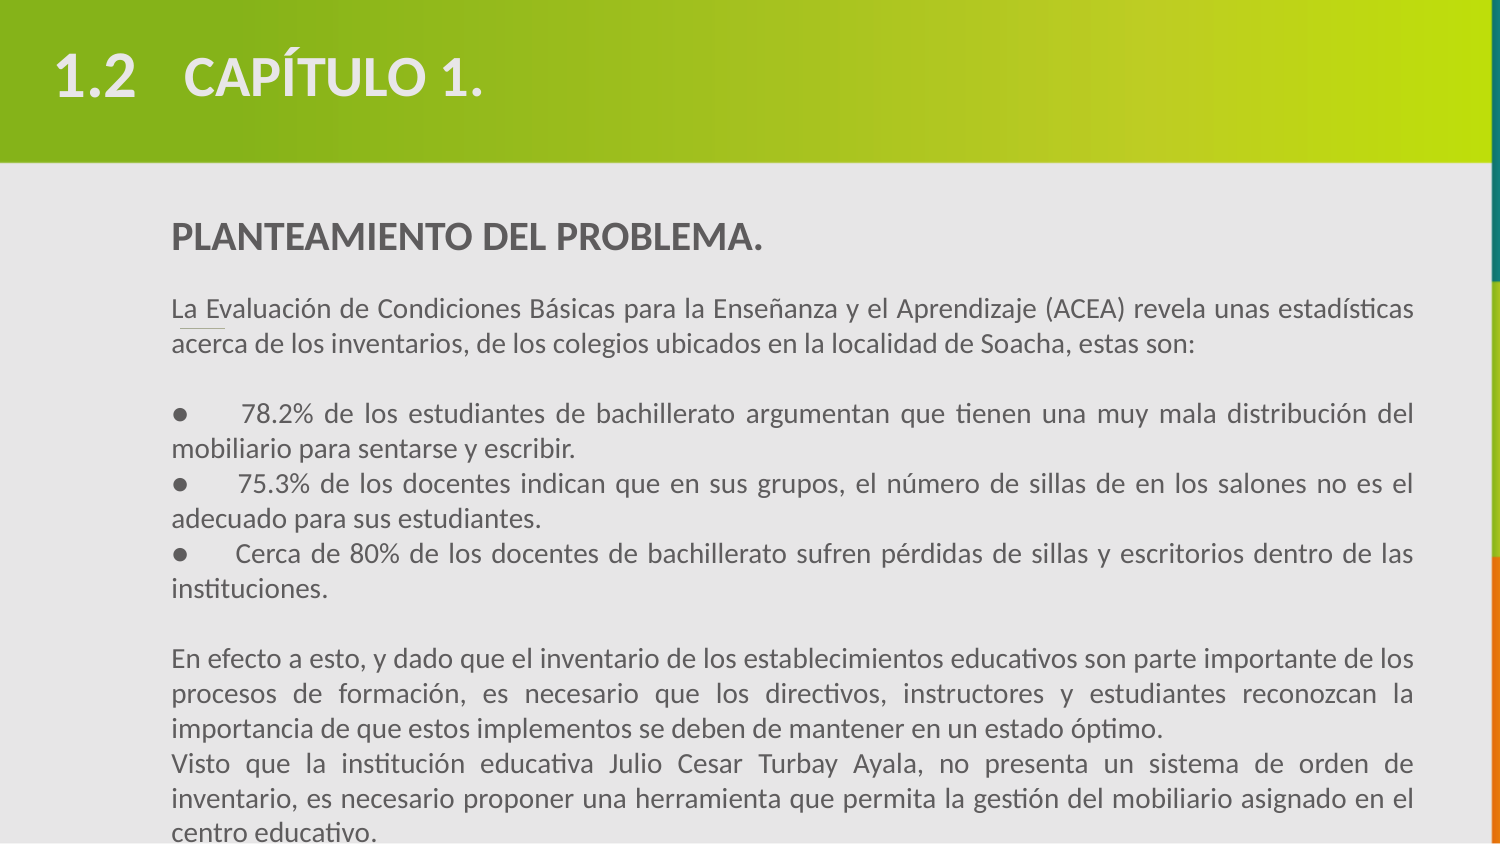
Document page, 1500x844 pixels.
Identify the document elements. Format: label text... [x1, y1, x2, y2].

picture [0, 0, 1500, 844]
text_box La Evaluación de Condiciones Básicas para la Enseñanza y el Aprendizaje (ACEA) revela unas estadísticas acerca de los inventarios, de los colegios ubicados en la localidad de Soacha, estas son: ● 78.2% de los estudiantes de bachillerato argumentan que tienen una muy mala distribución del mobiliario para sentarse y escribir. ● 75.3% de los docentes indican que en sus grupos, el número de sillas de en los salones no es el adecuado para sus estudiantes. ● Cerca de 80% de los docentes de bachillerato sufren pérdidas de sillas y escritorios dentro de las instituciones. En efecto a esto, y dado que el inventario de los establecimientos educativos son parte importante de los procesos de formación, es necesario que los directivos, instructores y estudiantes reconozcan la importancia de que estos implementos se deben de mantener en un estado óptimo. Visto que la institución educativa Julio Cesar Turbay Ayala, no presenta un sistema de orden de inventario, es necesario proponer una herramienta que permita la gestión del mobiliario asignado en el centro educativo. [156, 281, 1430, 835]
text_box 1.2 [37, 23, 157, 140]
text_box PLANTEAMIENTO DEL PROBLEMA. [156, 201, 816, 267]
text_box CAPÍTULO 1. [169, 30, 701, 147]
